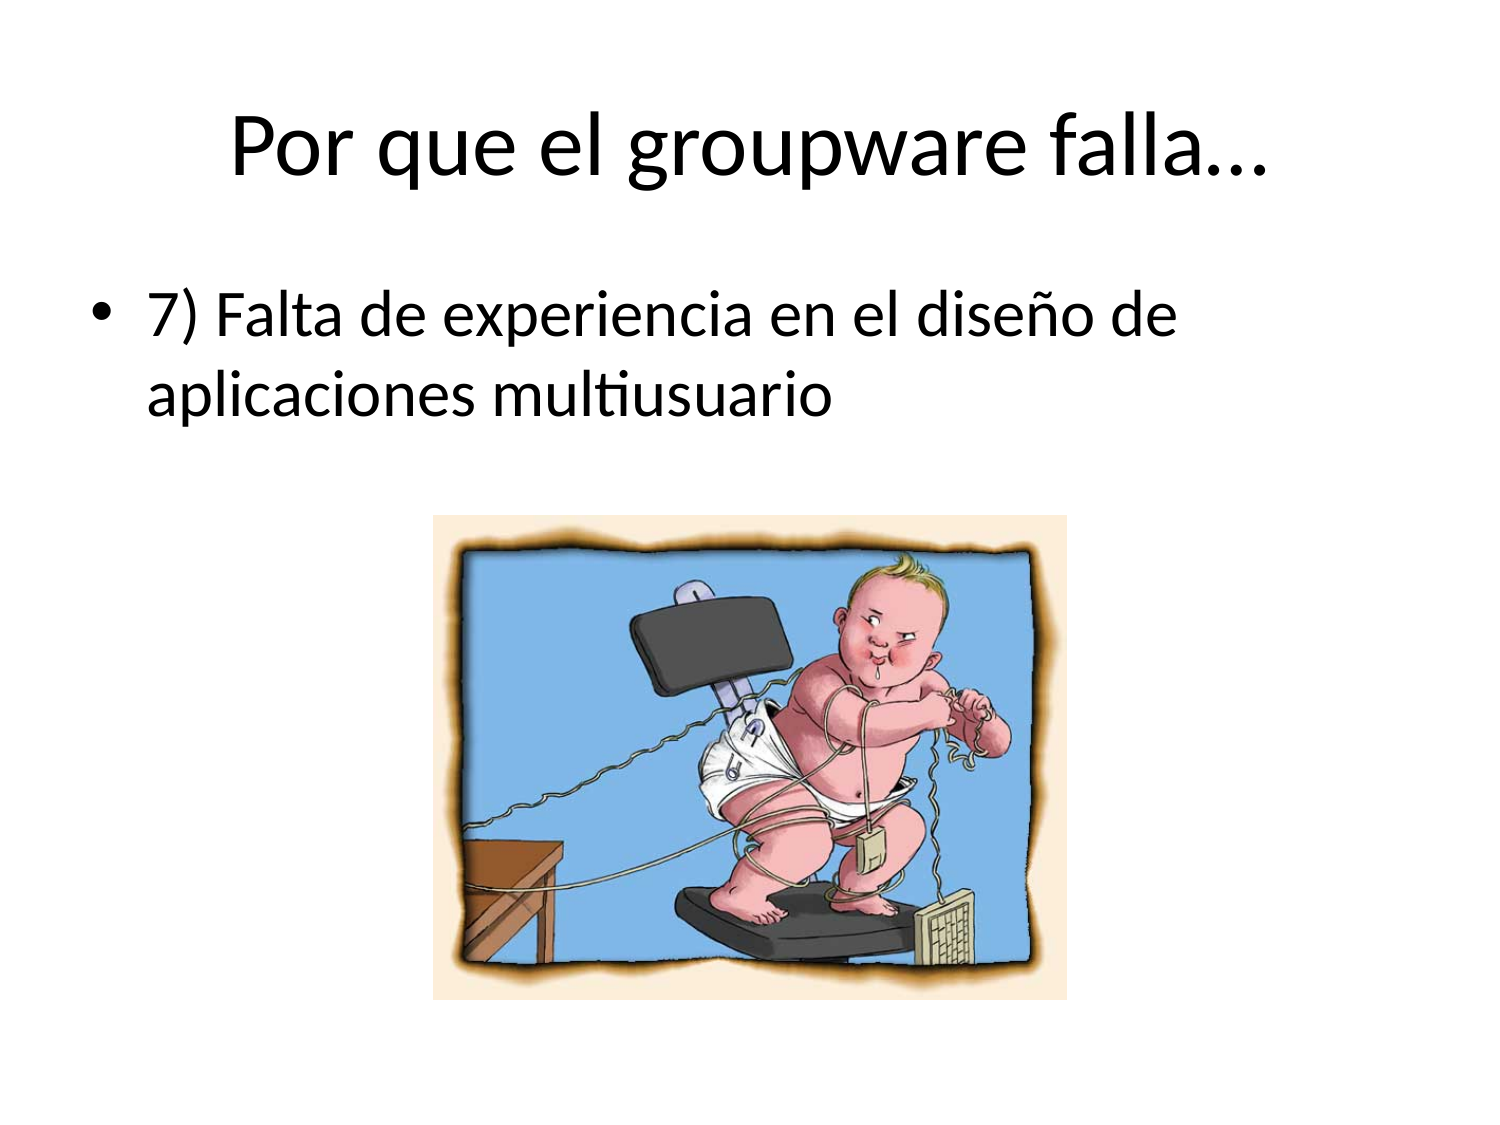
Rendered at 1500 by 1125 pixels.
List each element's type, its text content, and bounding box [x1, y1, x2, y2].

list 7) Falta de experiencia en el diseño de aplicaciones multiusuario [74, 262, 1426, 1006]
picture [433, 515, 1067, 1000]
title Por que el groupware falla… [74, 44, 1426, 233]
